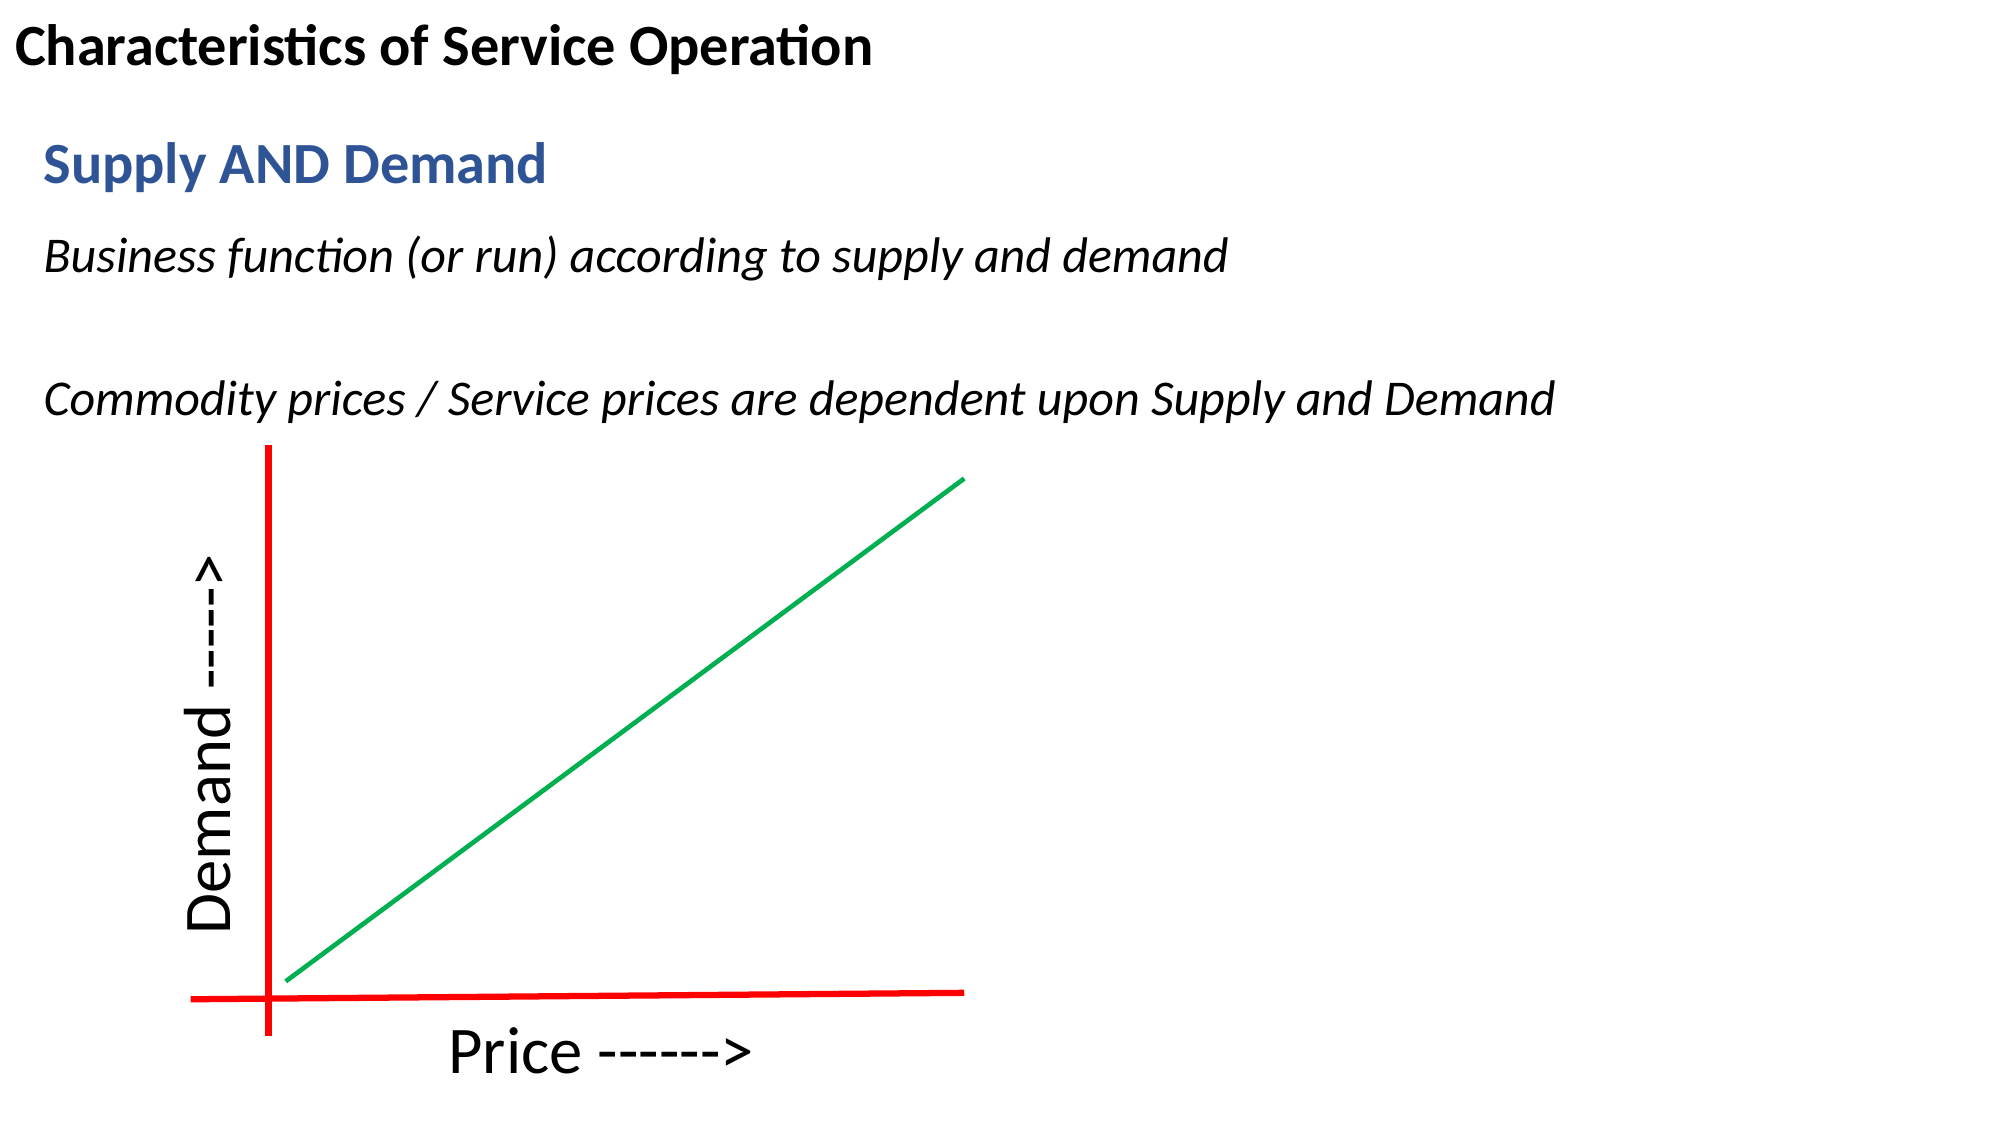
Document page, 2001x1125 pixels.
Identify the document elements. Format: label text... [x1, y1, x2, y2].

text_box Demand -----> [156, 463, 252, 950]
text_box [285, 478, 965, 982]
text_box Commodity prices / Service prices are dependent upon Supply and Demand [28, 358, 1839, 434]
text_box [190, 992, 965, 1000]
text_box Characteristics of Service Operation [0, 0, 1698, 85]
text_box Price ------> [433, 1008, 934, 1095]
text_box Business function (or run) according to supply and demand [28, 214, 1360, 290]
text_box Supply AND Demand [28, 117, 602, 203]
